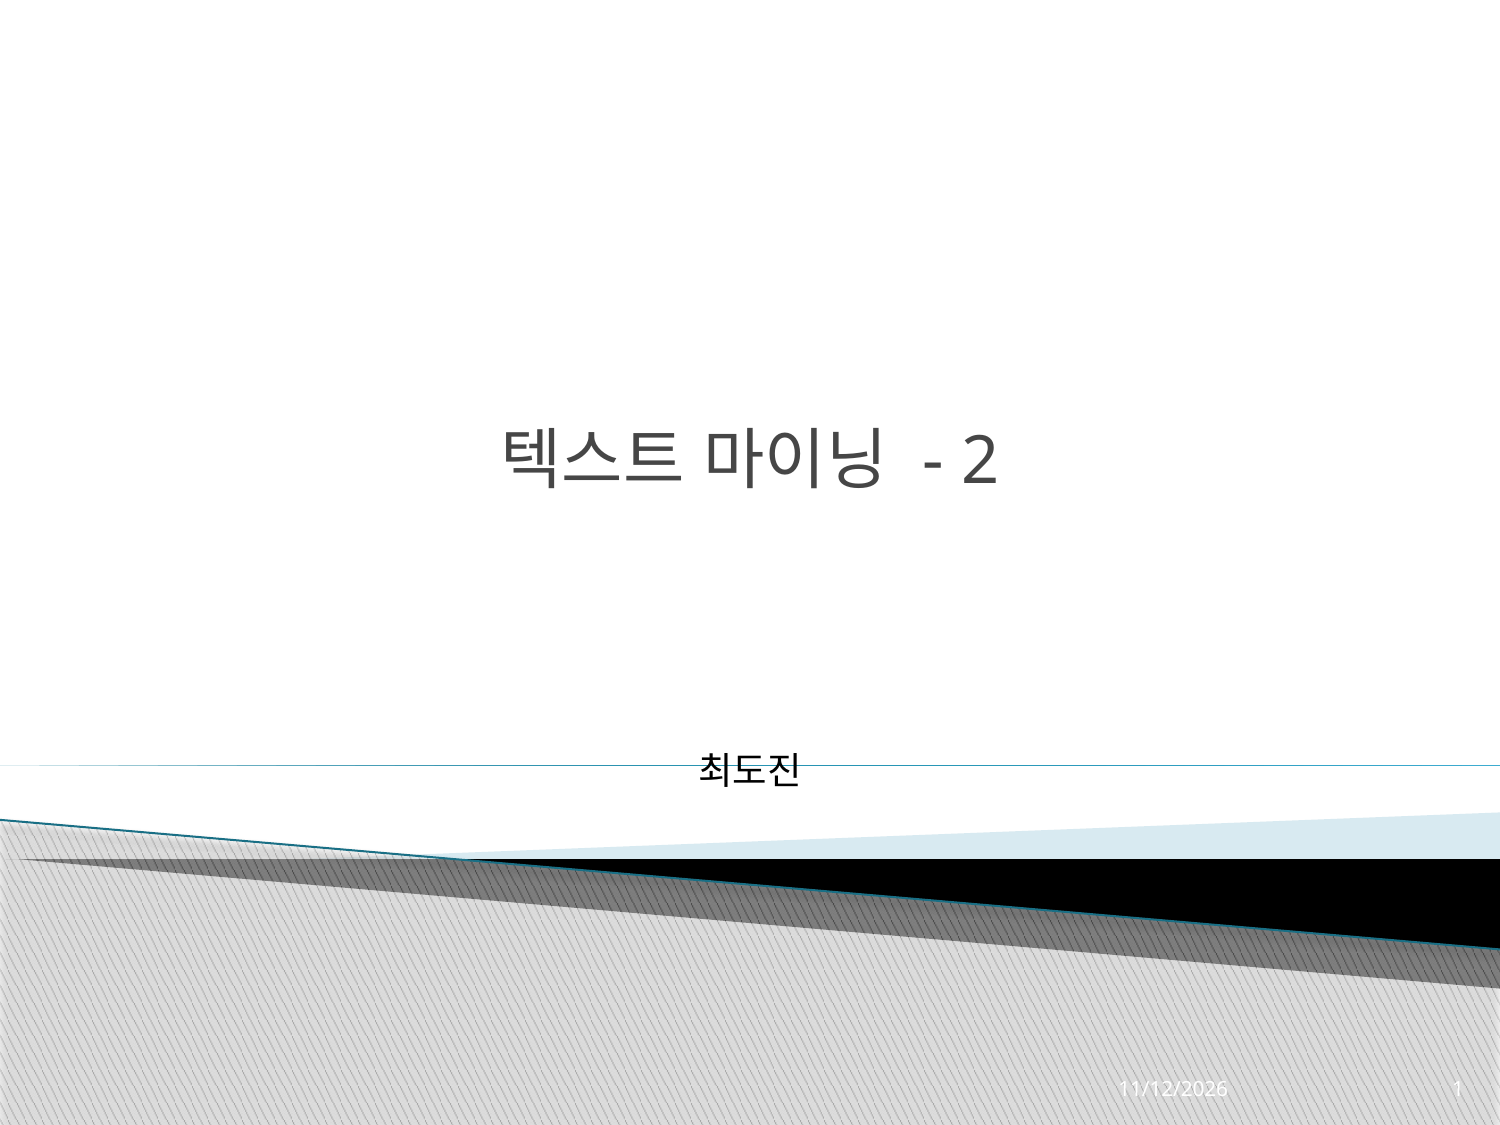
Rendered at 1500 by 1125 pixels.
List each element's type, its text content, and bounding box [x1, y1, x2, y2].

title 텍스트 마이닝 - 2 [0, 160, 1500, 711]
text_box 최도진 [549, 739, 951, 800]
slide_number 1 [1418, 1051, 1479, 1112]
picture [5, 859, 1500, 989]
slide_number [1103, 1051, 1418, 1112]
